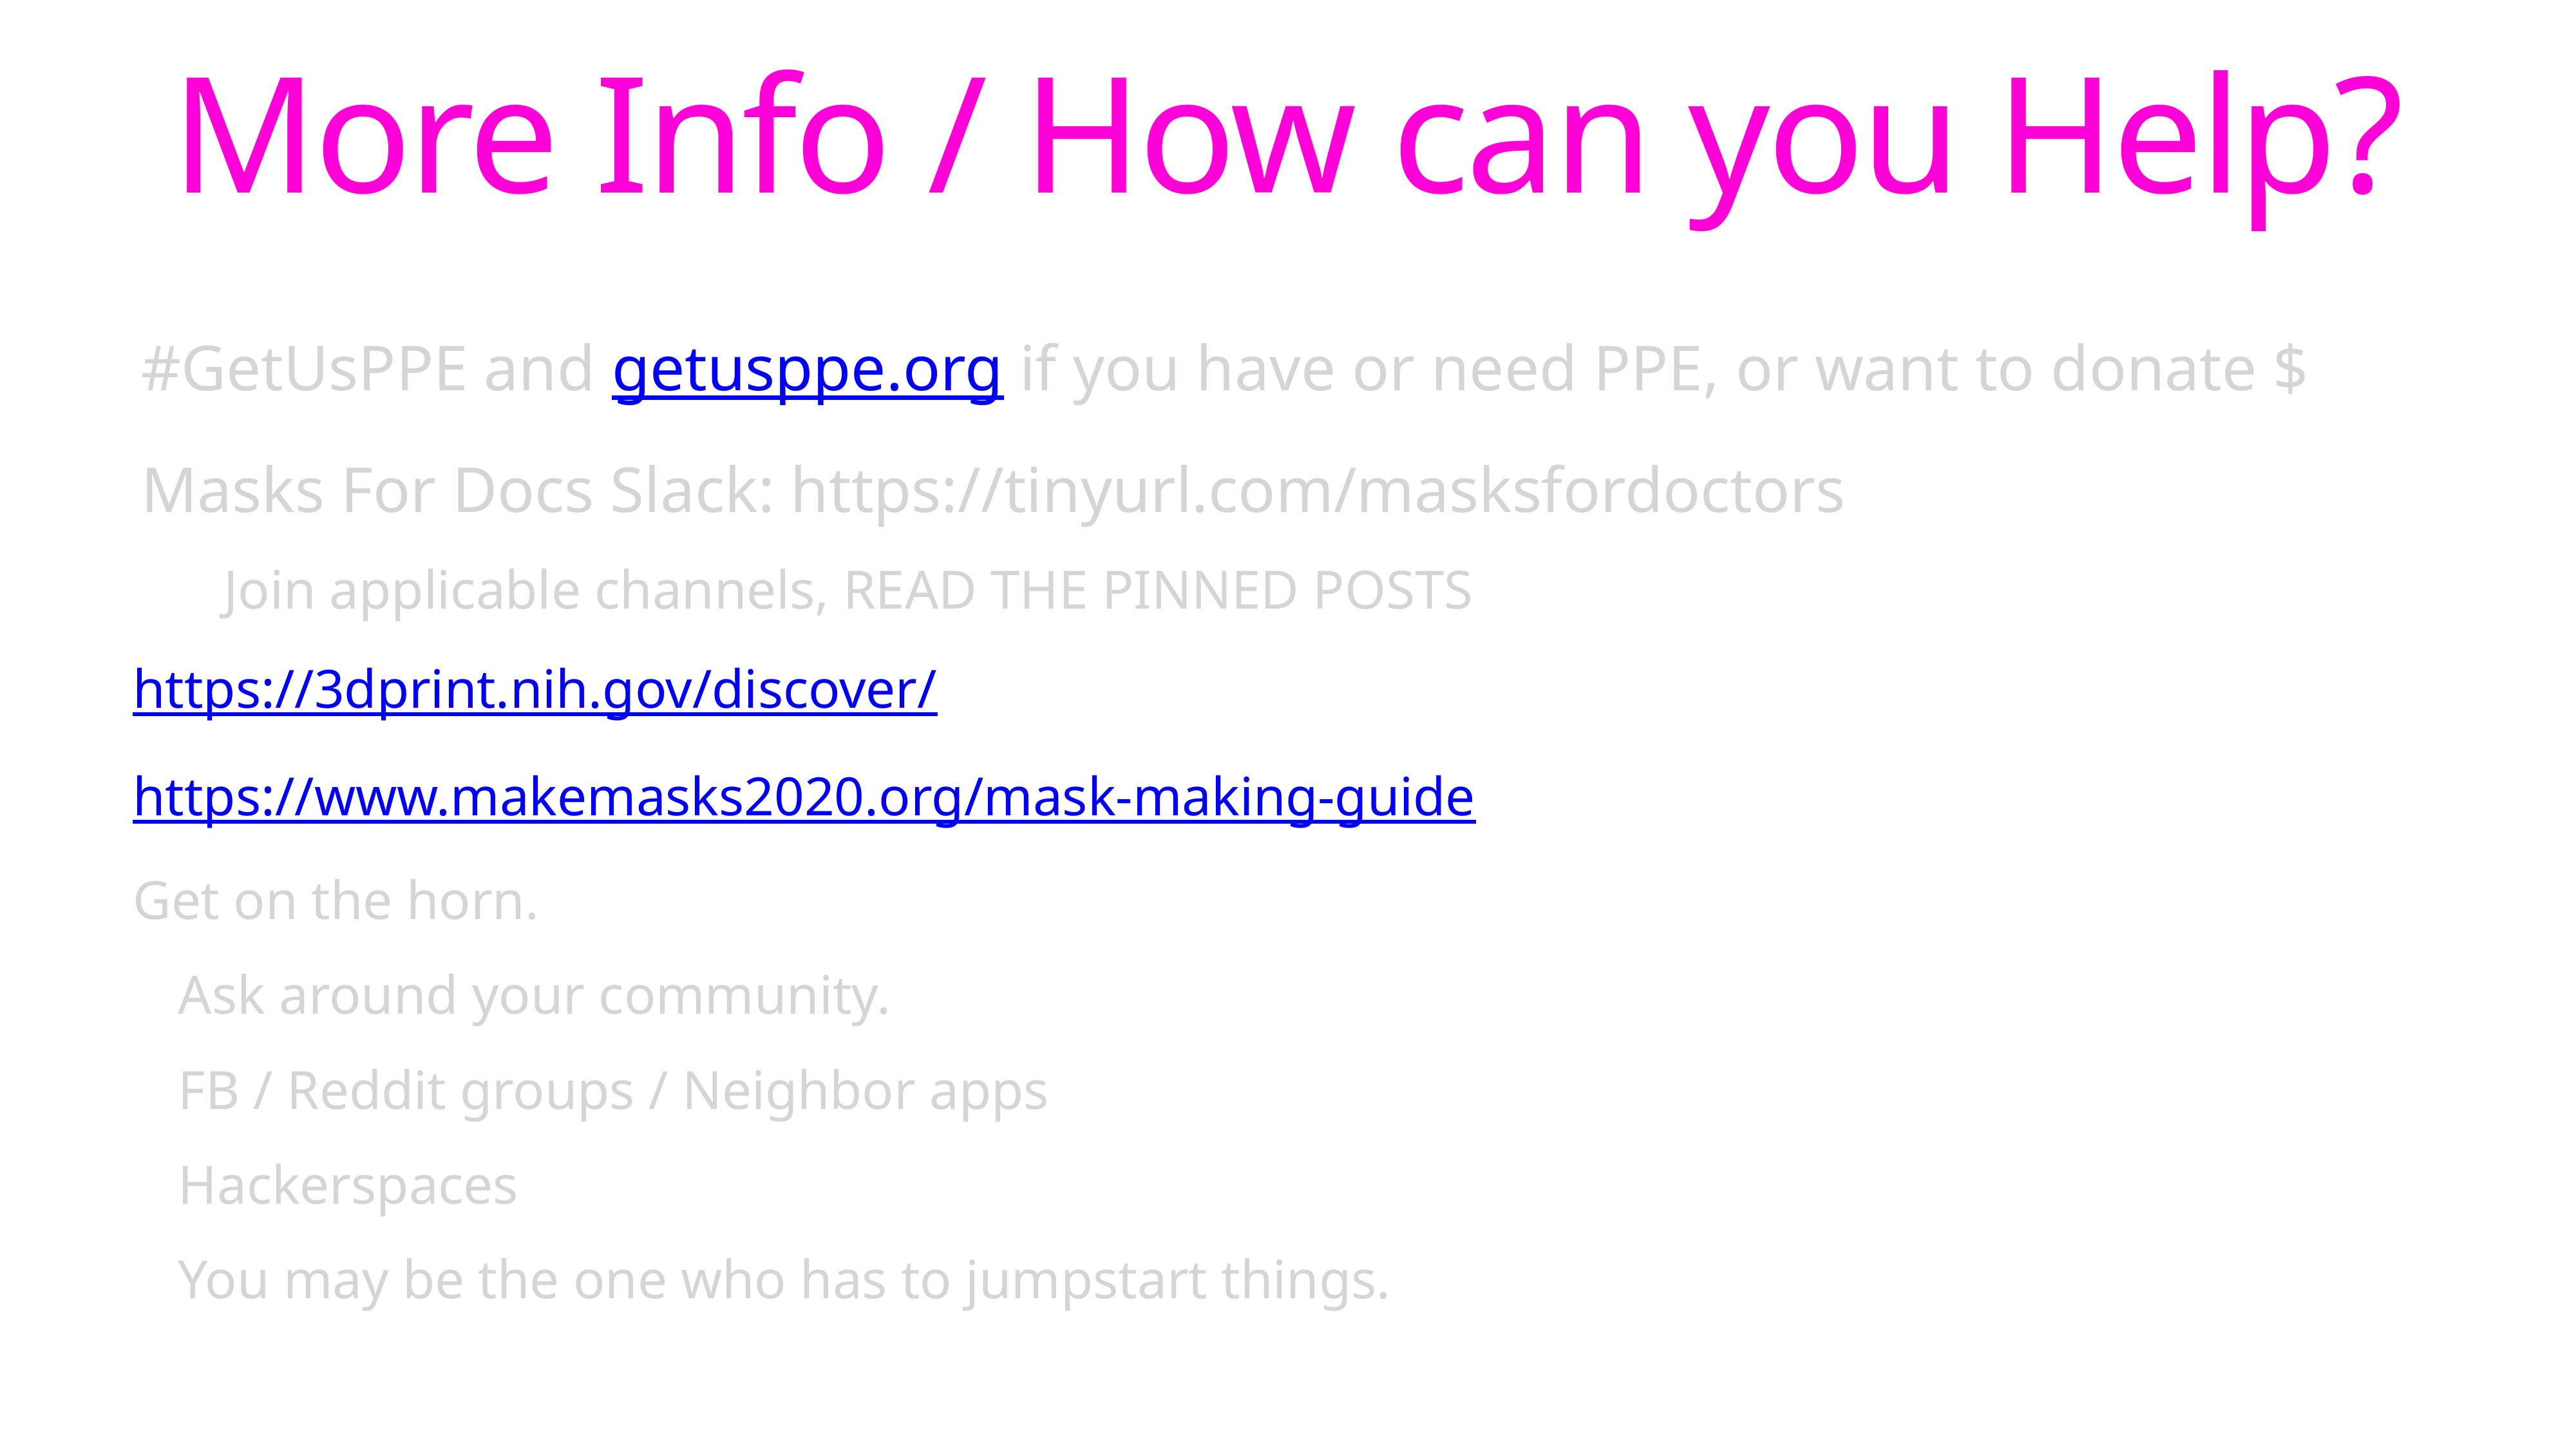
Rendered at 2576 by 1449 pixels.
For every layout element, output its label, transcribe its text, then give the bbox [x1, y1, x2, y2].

list #GetUsPPE and getusppe.org if you have or need PPE, or want to donate $ Masks For Docs Slack: https://tinyurl.com/masksfordoctors Join applicable channels, READ THE PINNED POSTS https://3dprint.nih.gov/discover/ https://www.makemasks2020.org/mask-making-guide Get on the horn. Ask around your community. FB / Reddit groups / Neighbor apps Hackerspaces You may be the one who has to jumpstart things. [79, 280, 2497, 1352]
text_box More Info / How can you Help? [134, 0, 2442, 298]
